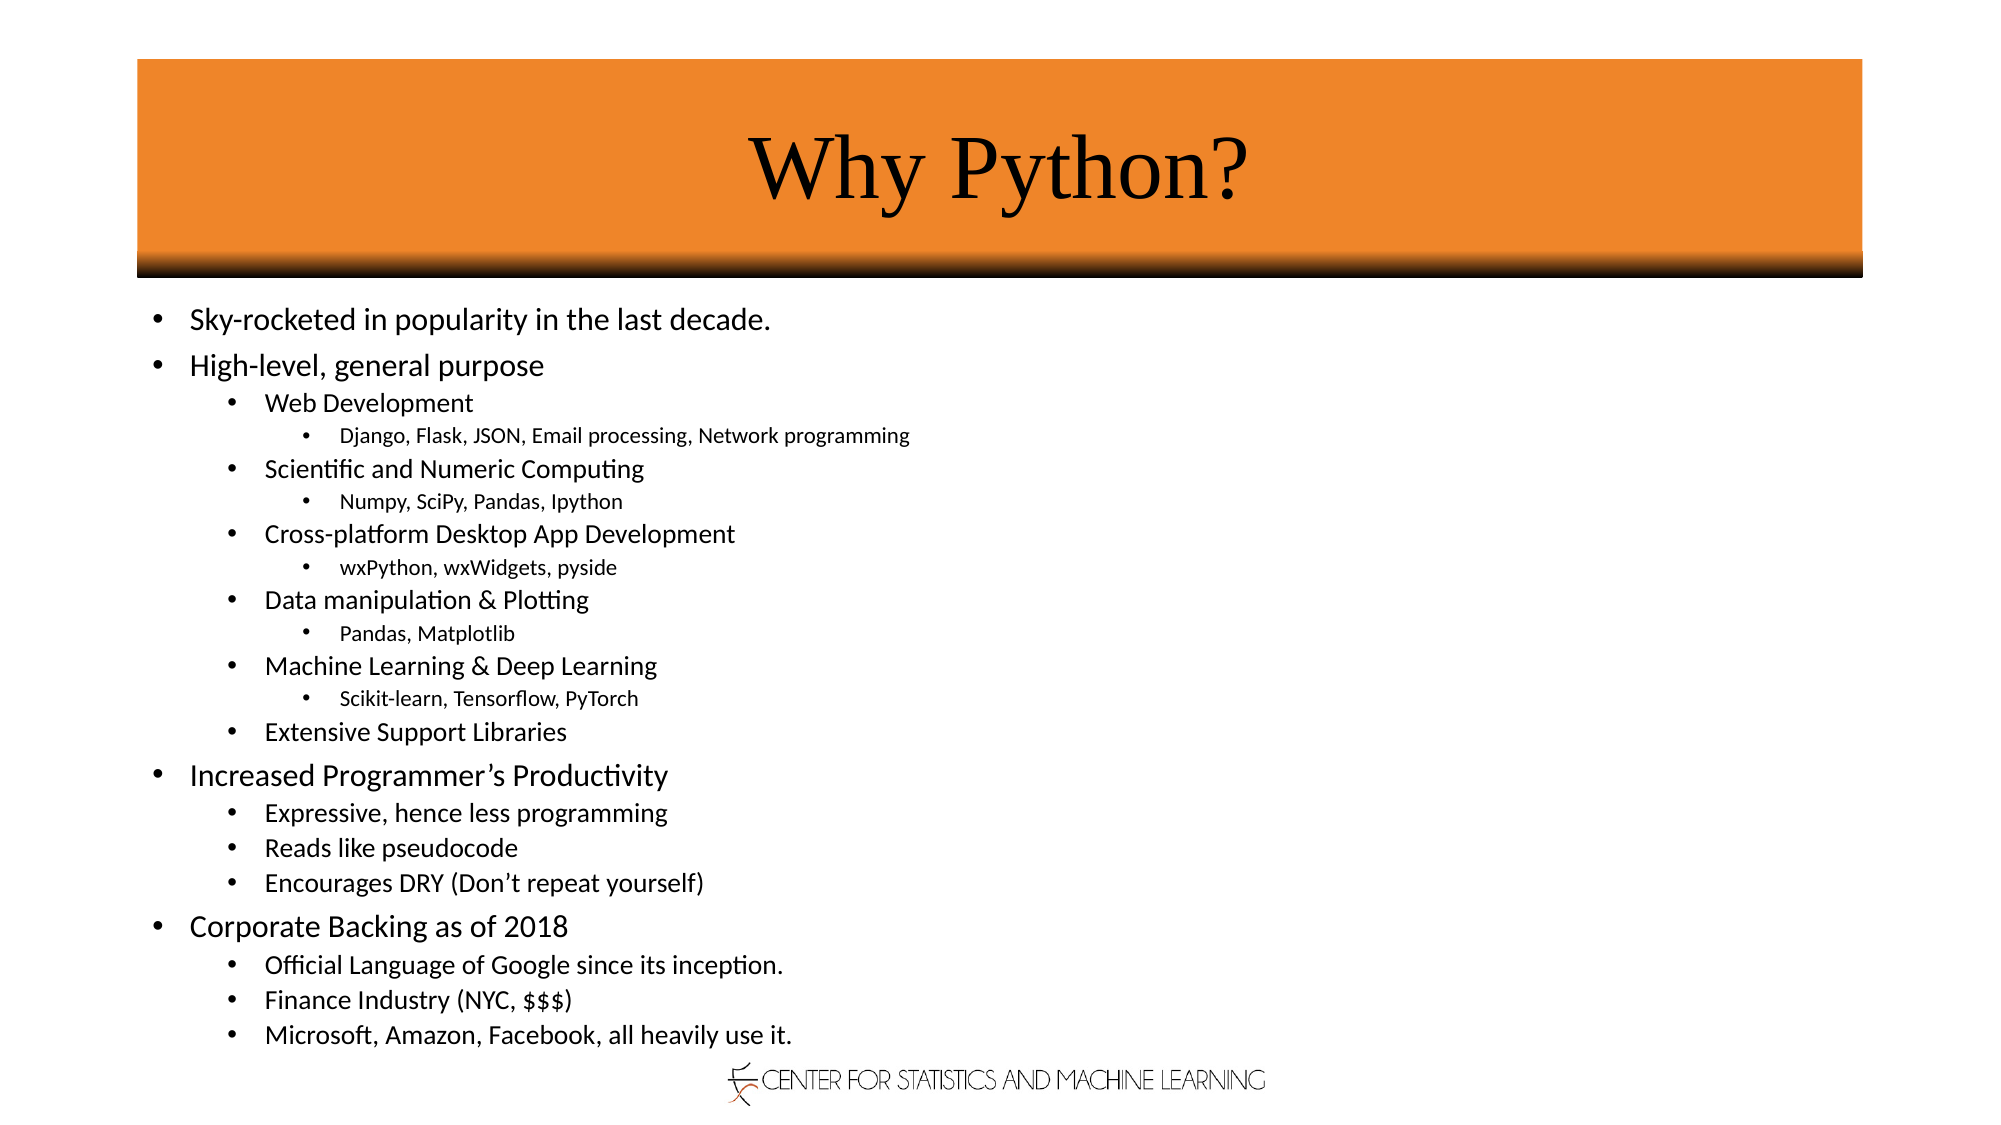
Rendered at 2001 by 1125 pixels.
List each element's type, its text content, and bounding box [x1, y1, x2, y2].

list Sky-rocketed in popularity in the last decade. High-level, general purpose Web Development Django, Flask, JSON, Email processing, Network programming Scientific and Numeric Computing Numpy, SciPy, Pandas, Ipython Cross-platform Desktop App Development wxPython, wxWidgets, pyside Data manipulation & Plotting Pandas, Matplotlib Machine Learning & Deep Learning Scikit-learn, Tensorflow, PyTorch Extensive Support Libraries Increased Programmer’s Productivity Expressive, hence less programming Reads like pseudocode Encourages DRY (Don’t repeat yourself) Corporate Backing as of 2018 Official Language of Google since its inception. Finance Industry (NYC, $$$) Microsoft, Amazon, Facebook, all heavily use it. [137, 295, 1863, 1066]
title Why Python? [137, 59, 1863, 278]
picture [724, 1066, 1276, 1108]
